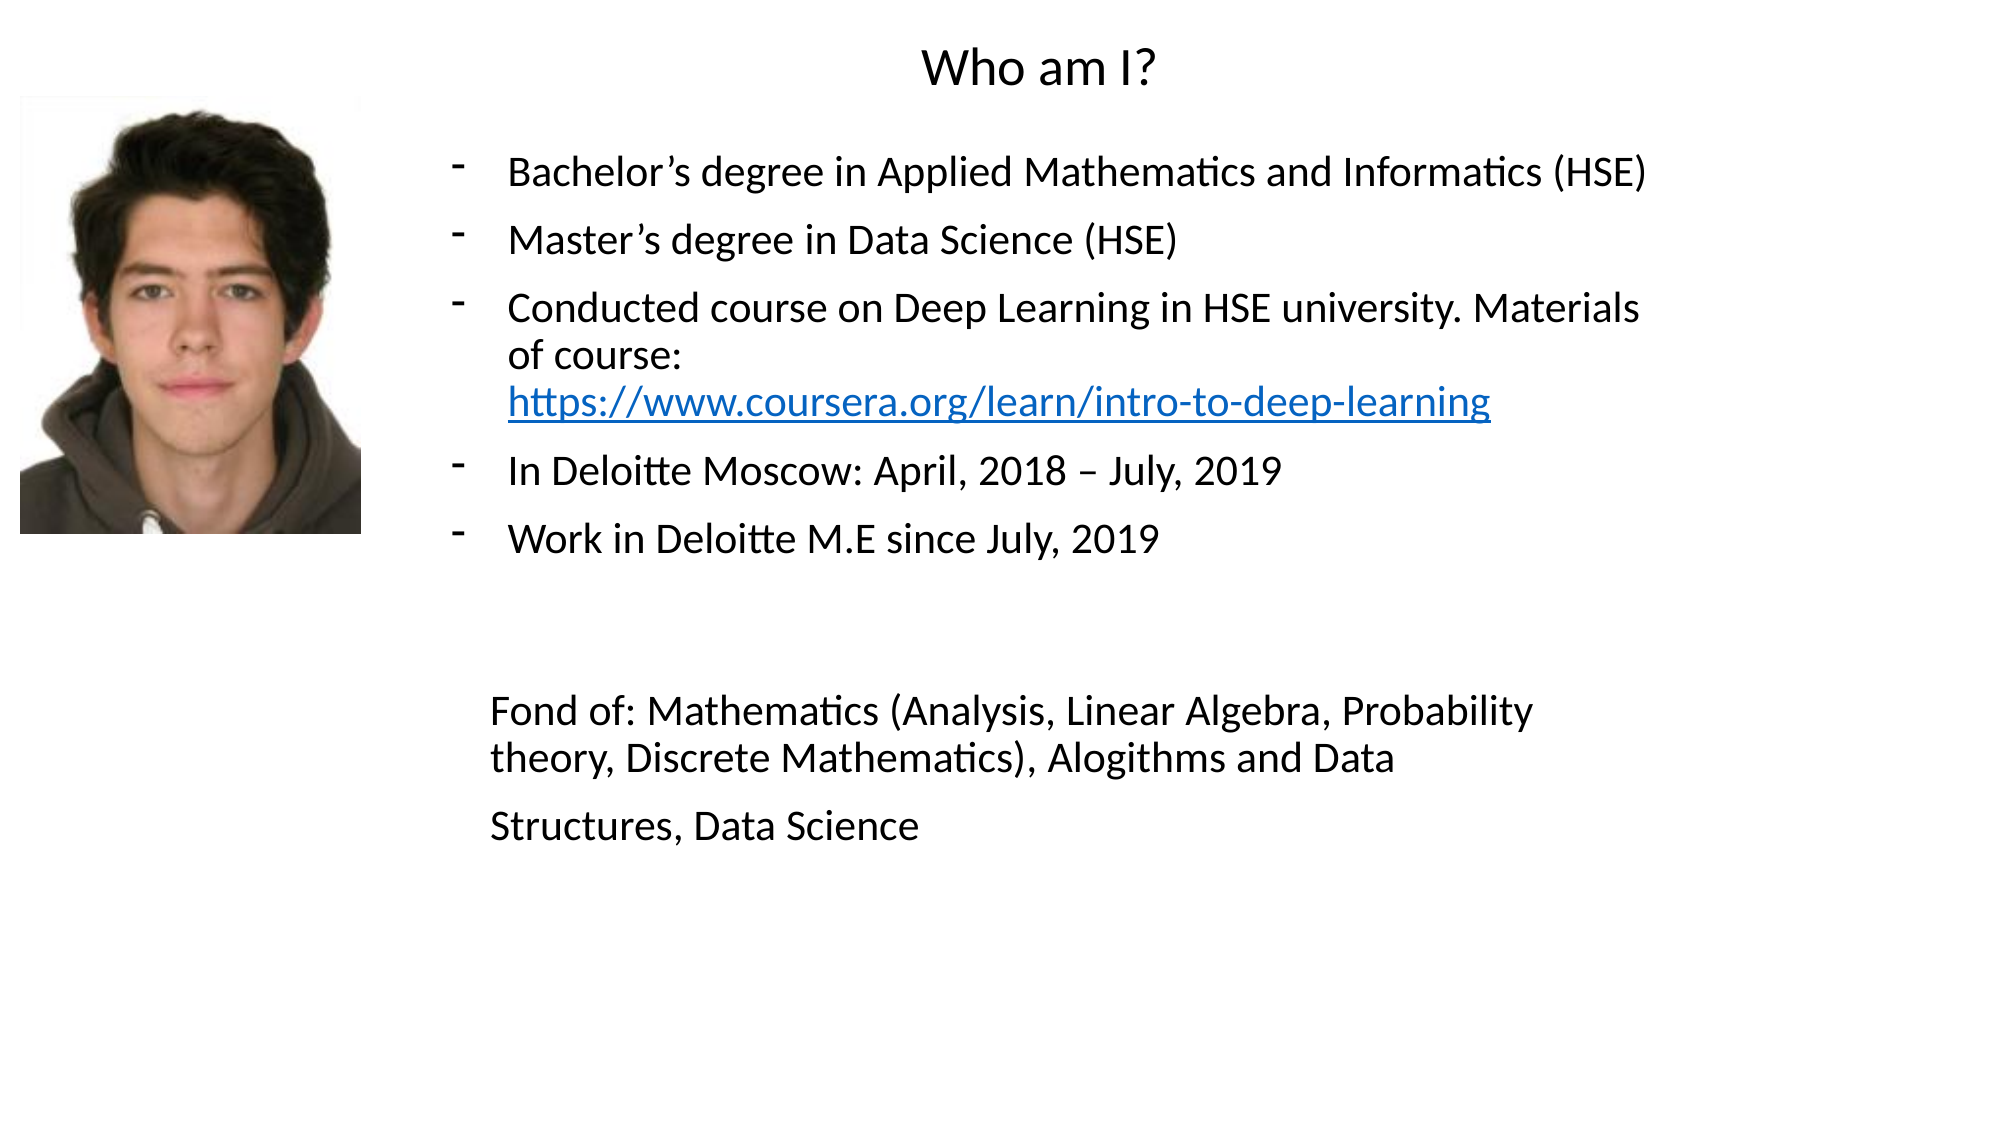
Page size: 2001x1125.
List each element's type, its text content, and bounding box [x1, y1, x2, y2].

picture [20, 96, 361, 534]
text_box Bachelor’s degree in Applied Mathematics and Informatics (HSE) Master’s degree in Data Science (HSE) Conducted course on Deep Learning in HSE university. Materials of course: https://www.coursera.org/learn/intro-to-deep-learning In Deloitte Moscow: April, 2018 – July, 2019 Work in Deloitte M.E since July, 2019 [436, 140, 1676, 660]
text_box Fond of: Mathematics (Analysis, Linear Algebra, Probability theory, Discrete Mathematics), Alogithms and Data Structures, Data Science [475, 680, 1551, 1125]
subtitle Who am I? [784, 31, 1297, 140]
text_box [376, 673, 1452, 1125]
